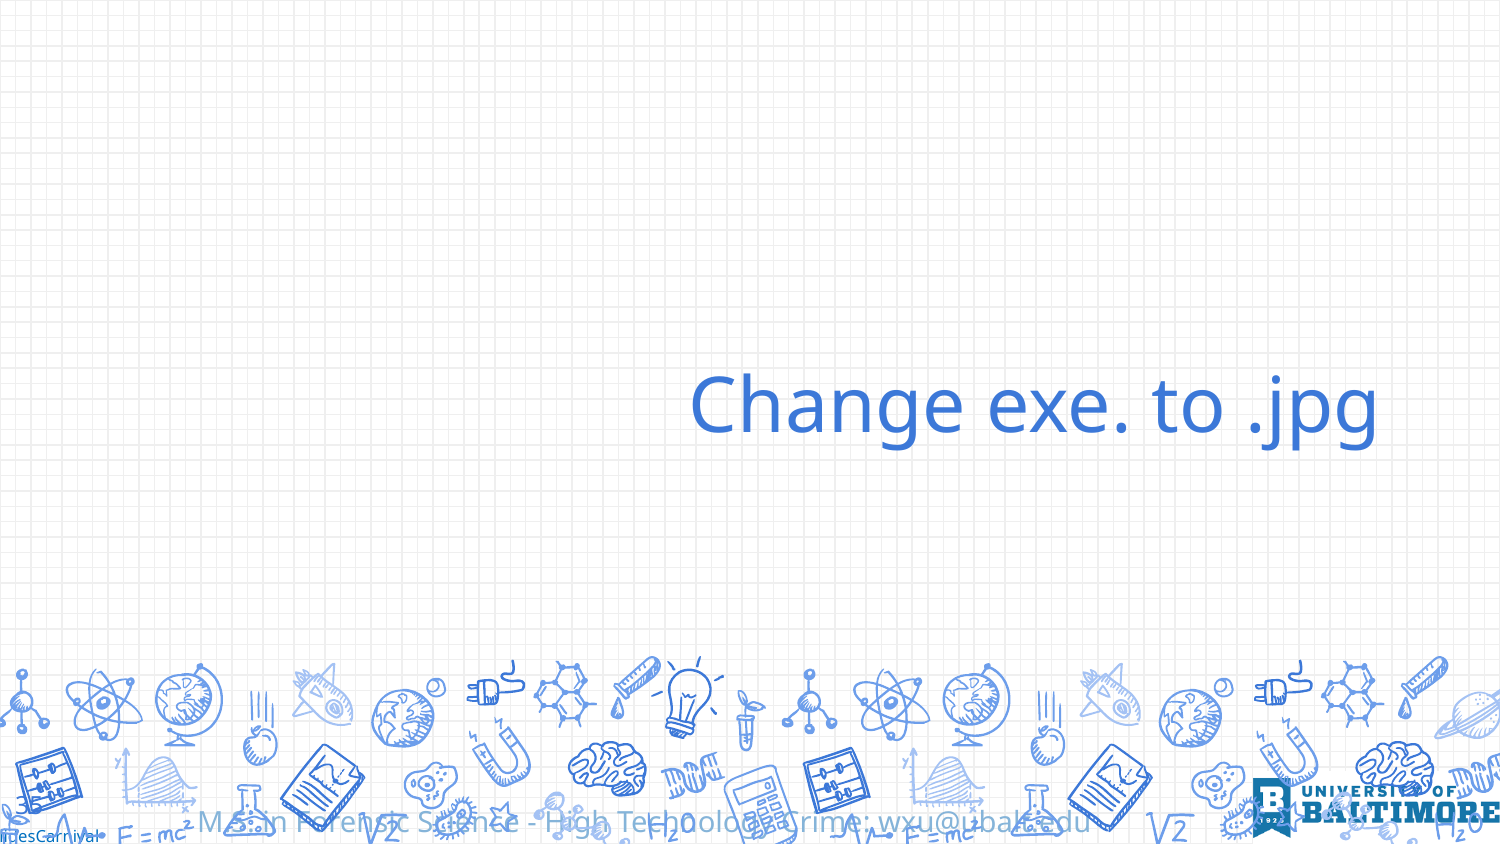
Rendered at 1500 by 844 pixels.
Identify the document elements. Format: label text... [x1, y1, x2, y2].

picture [1253, 804, 1257, 821]
picture [1471, 771, 1479, 786]
picture [1423, 777, 1429, 784]
picture [1479, 779, 1483, 790]
title Change exe. to .jpg [526, 272, 1397, 463]
picture [1394, 771, 1431, 791]
picture [1363, 771, 1393, 785]
picture [1388, 823, 1396, 835]
picture [1342, 796, 1349, 806]
picture [1481, 771, 1489, 788]
picture [1354, 819, 1361, 827]
slide_number 35 [0, 774, 91, 840]
picture [1253, 771, 1500, 844]
picture [1282, 807, 1299, 827]
picture [1382, 771, 1399, 783]
picture [1283, 771, 1308, 783]
